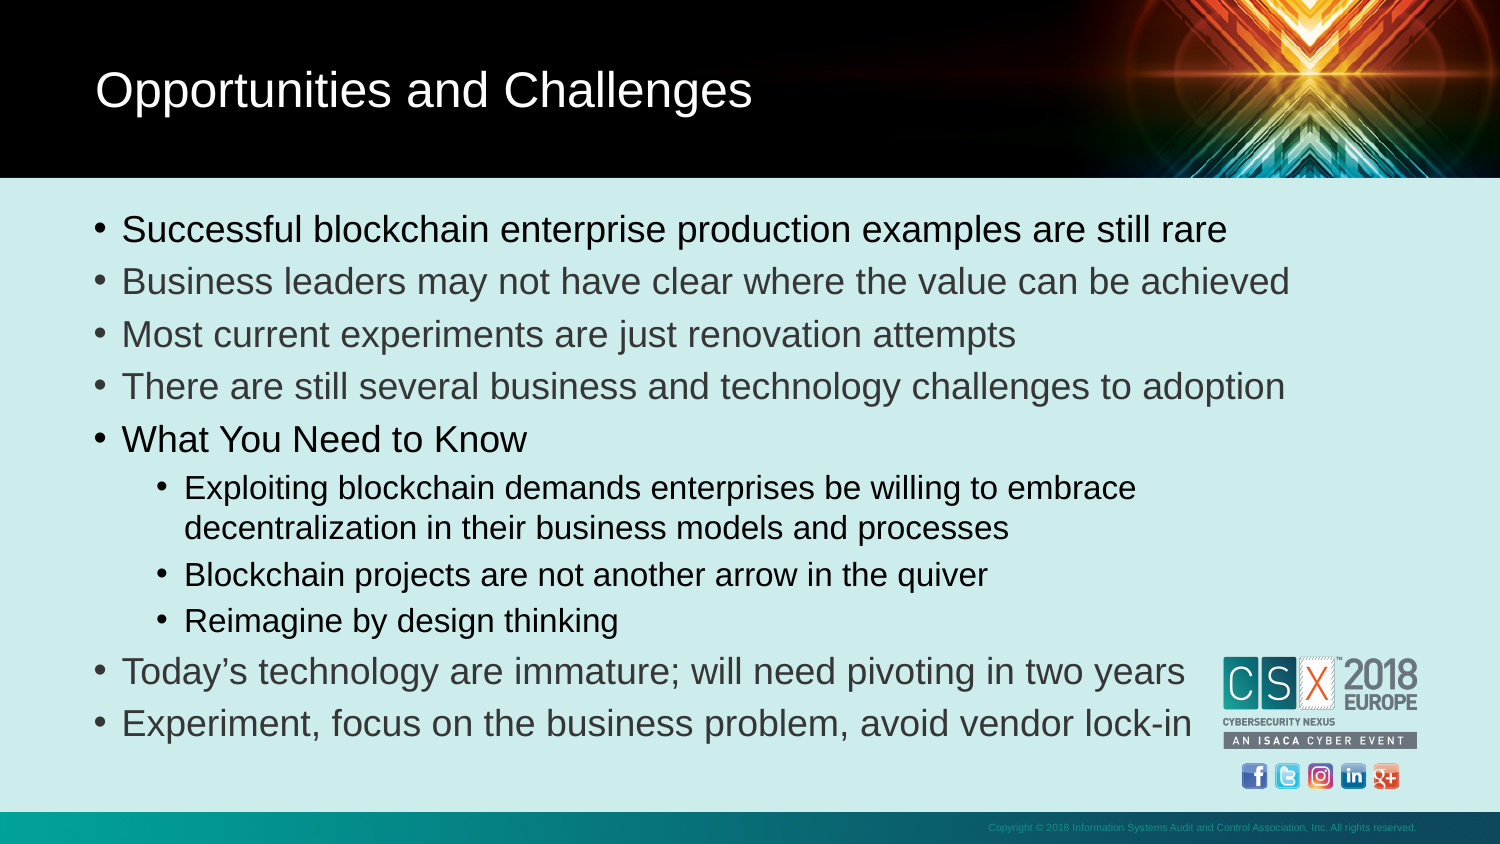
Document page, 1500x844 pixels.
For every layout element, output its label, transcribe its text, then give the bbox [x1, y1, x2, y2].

list Successful blockchain enterprise production examples are still rare Business leaders may not have clear where the value can be achieved Most current experiments are just renovation attempts There are still several business and technology challenges to adoption What You Need to Know Exploiting blockchain demands enterprises be willing to embrace decentralization in their business models and processes Blockchain projects are not another arrow in the quiver Reimagine by design thinking Today’s technology are immature; will need pivoting in two years Experiment, focus on the business problem, avoid vendor lock-in [80, 198, 1313, 775]
list Opportunities and Challenges [80, 0, 1219, 176]
picture [0, 0, 1500, 844]
